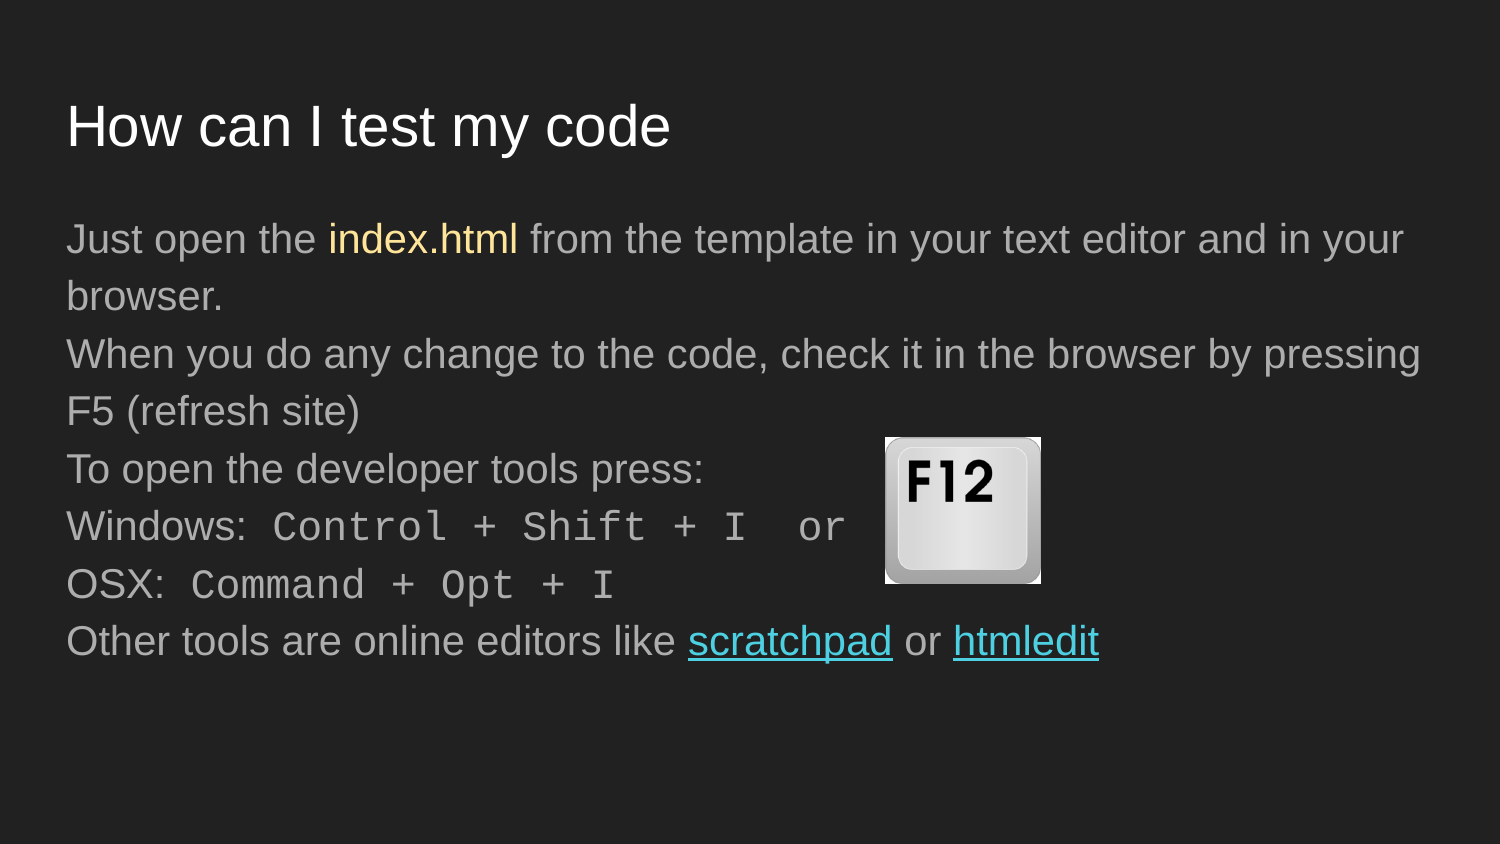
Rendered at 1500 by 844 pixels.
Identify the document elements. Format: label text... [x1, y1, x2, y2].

title How can I test my code [51, 72, 1449, 167]
picture [885, 437, 1041, 584]
list Just open the index.html from the template in your text editor and in your browser. When you do any change to the code, check it in the browser by pressing F5 (refresh site) To open the developer tools press: Windows: Control + Shift + I or OSX: Command + Opt + I Other tools are online editors like scratchpad or htmledit [51, 189, 1449, 750]
